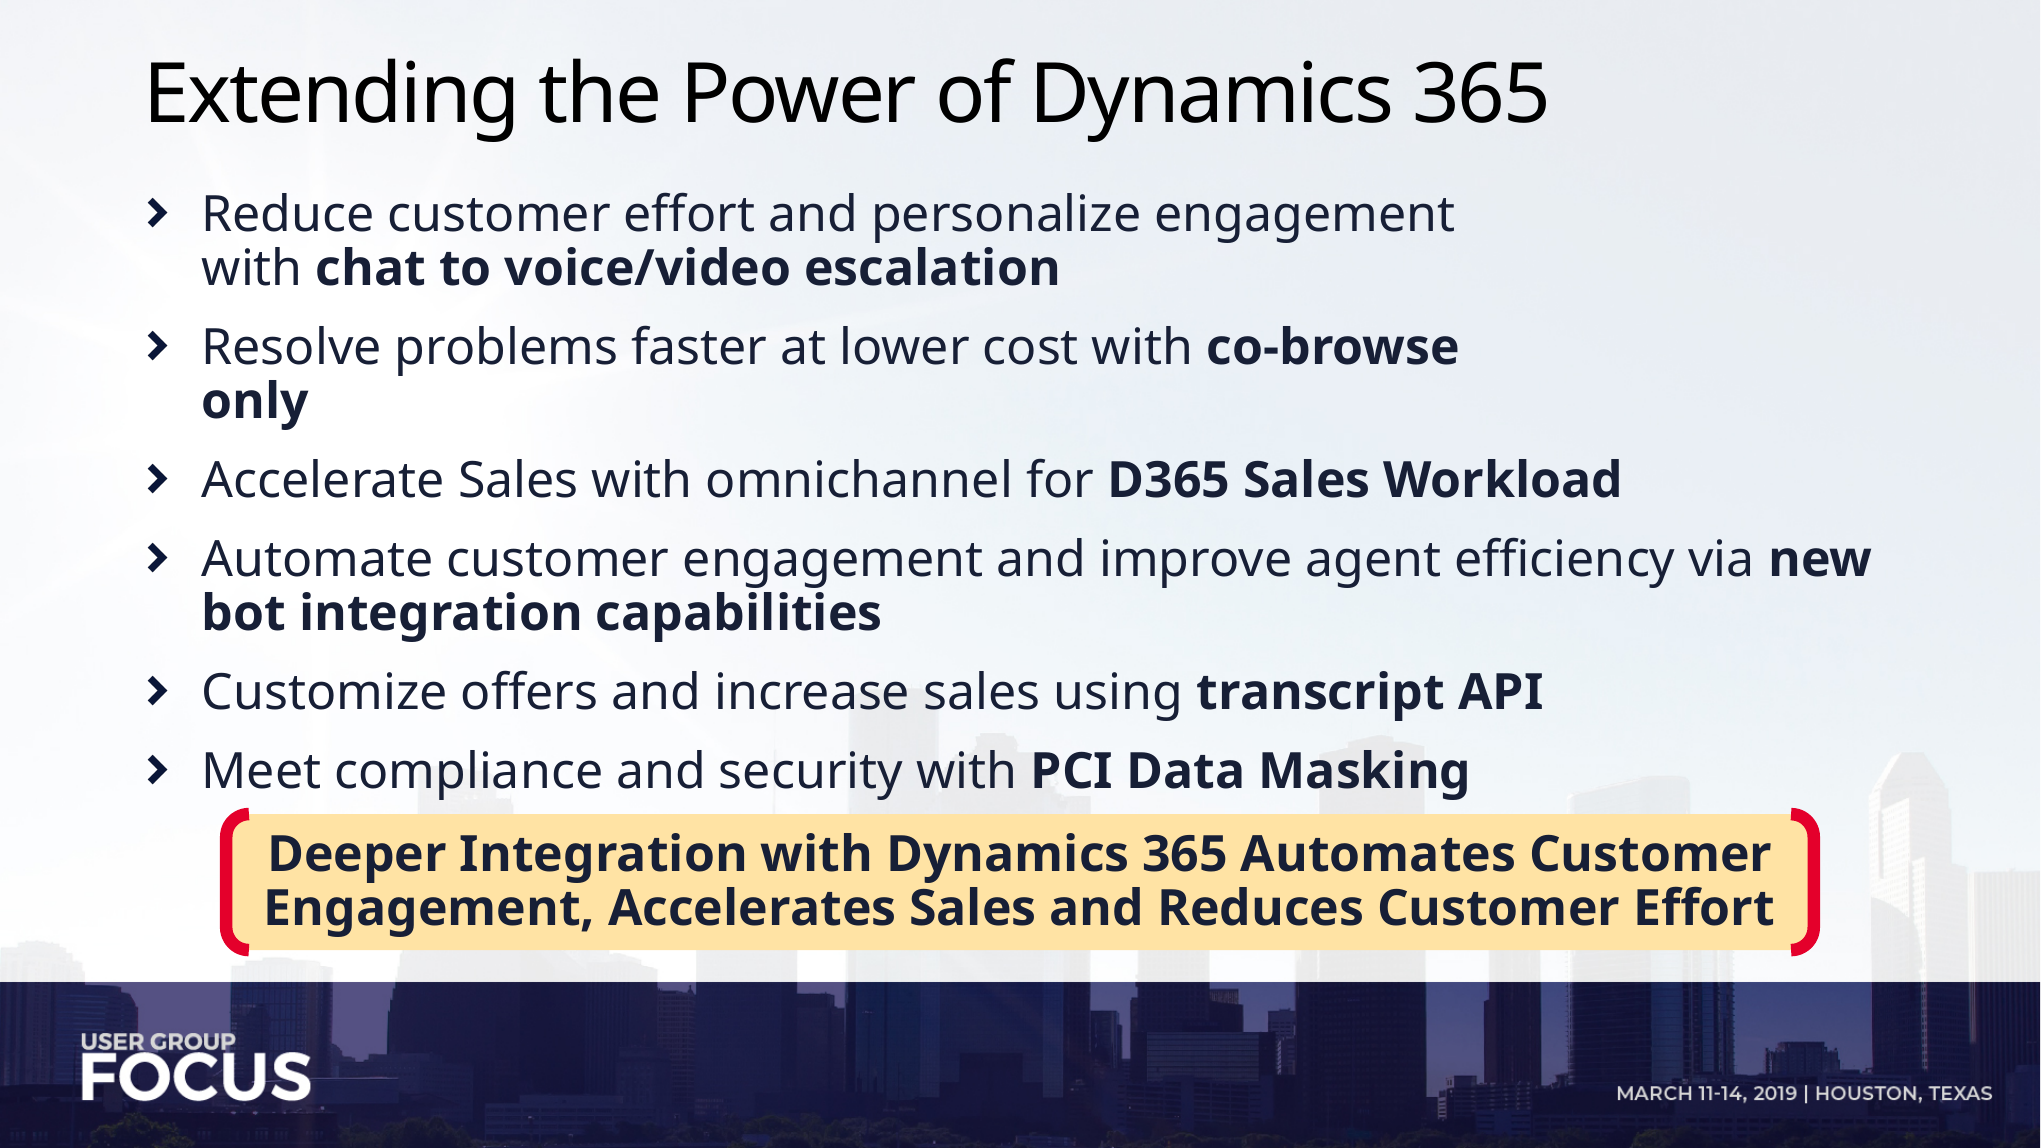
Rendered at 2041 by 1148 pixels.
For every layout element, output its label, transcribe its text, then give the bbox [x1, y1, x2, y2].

picture [0, 0, 2041, 1148]
list Reduce customer effort and personalize engagement with chat to voice/video escalation Resolve problems faster at lower cost with co-browse only Accelerate Sales with omnichannel for D365 Sales Workload Automate customer engagement and improve agent efficiency via new bot integration capabilities Customize offers and increase sales using transcript API Meet compliance and security with PCI Data Masking [121, 173, 1921, 824]
title Extending the Power of Dynamics 365 [120, 35, 1921, 149]
text_box Deeper Integration with Dynamics 365 Automates Customer Engagement, Accelerates Sales and Reduces Customer Effort [225, 813, 1815, 951]
